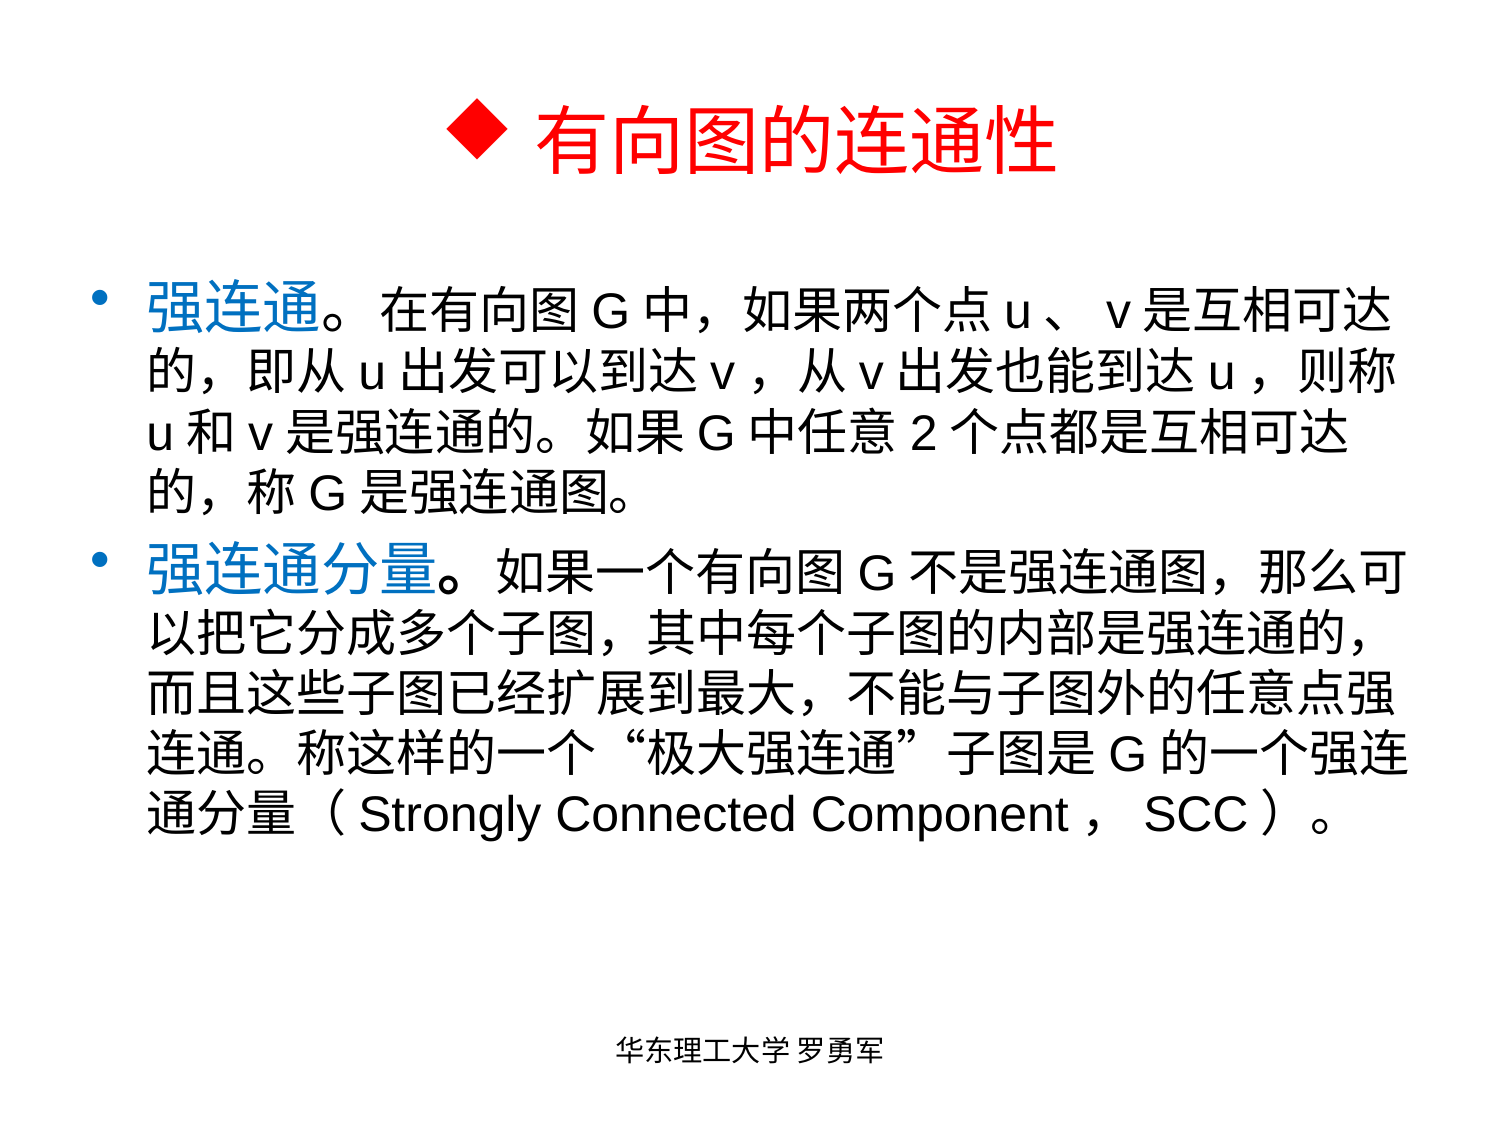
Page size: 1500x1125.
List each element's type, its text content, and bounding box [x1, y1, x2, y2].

list 强连通。在有向图G中，如果两个点u、v是互相可达的，即从u出发可以到达v，从v出发也能到达u，则称u和v是强连通的。如果G中任意2个点都是互相可达的，称G是强连通图。 强连通分量。如果一个有向图G不是强连通图，那么可以把它分成多个子图，其中每个子图的内部是强连通的，而且这些子图已经扩展到最大，不能与子图外的任意点强连通。称这样的一个“极大强连通”子图是G的一个强连通分量（Strongly Connected Component，SCC）。 [75, 262, 1425, 1005]
footer 华东理工大学 罗勇军 [512, 1024, 988, 1103]
title 有向图的连通性 [75, 45, 1425, 233]
